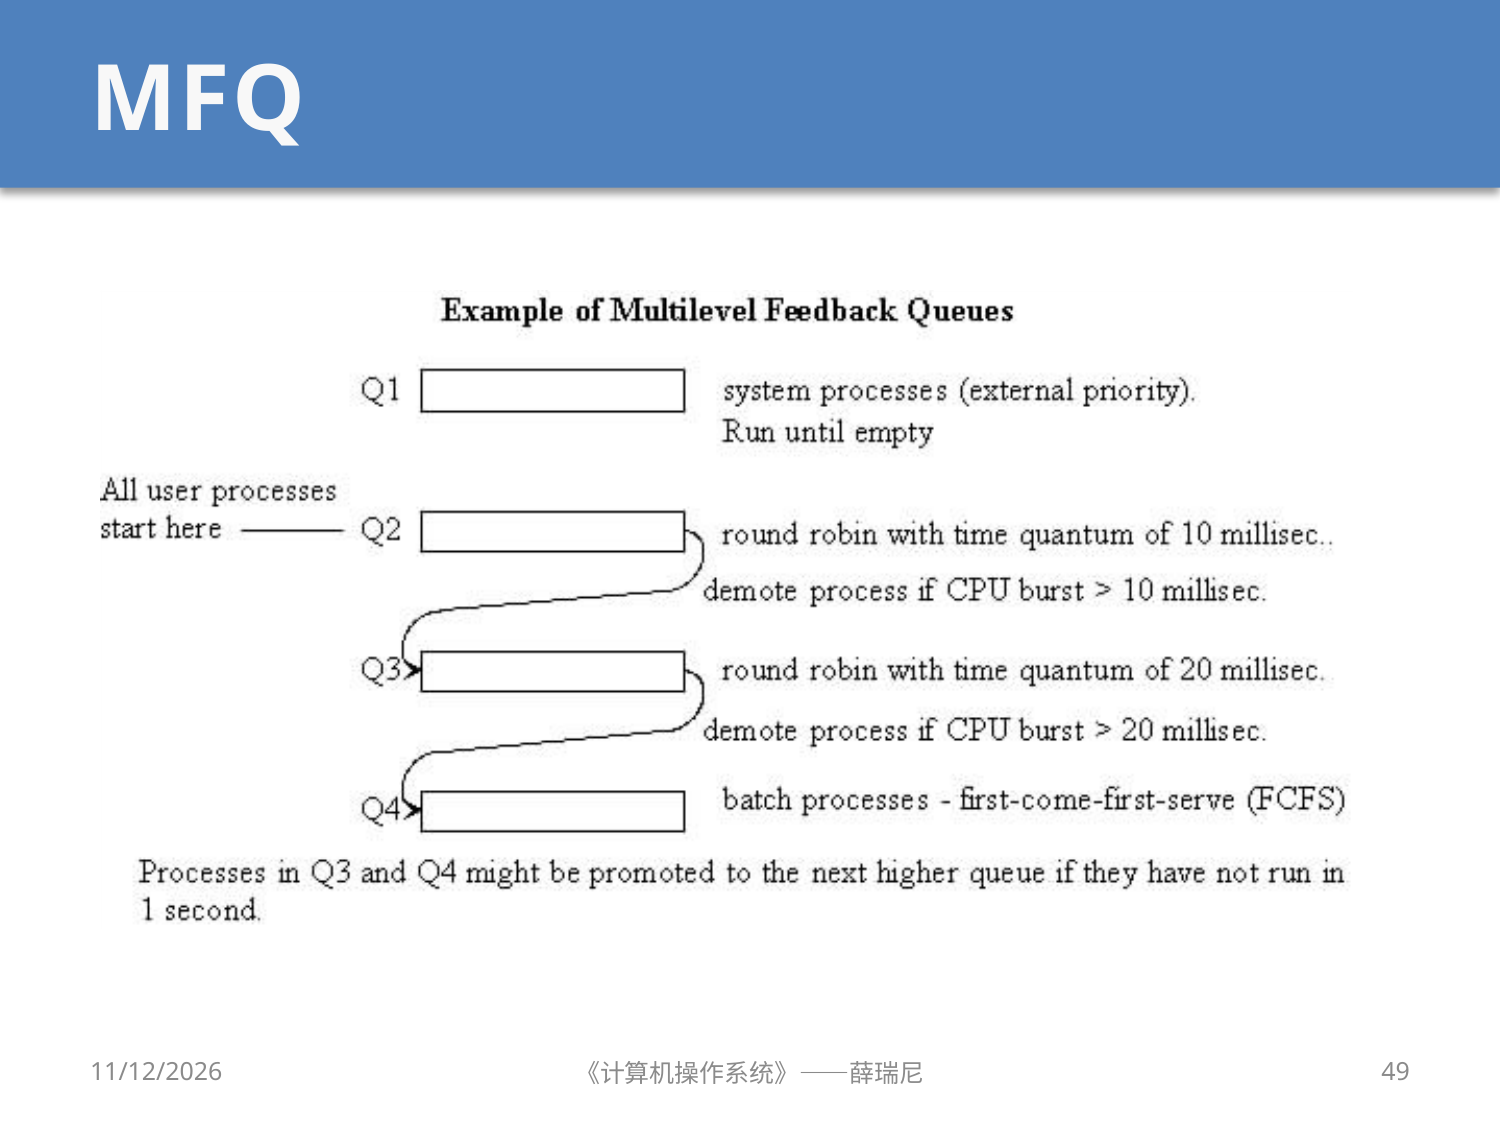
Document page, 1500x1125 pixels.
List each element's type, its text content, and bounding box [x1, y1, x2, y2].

title MFQ [75, 0, 1425, 188]
slide_number 49 [1074, 1042, 1425, 1103]
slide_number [75, 1042, 425, 1103]
footer 《计算机操作系统》——薛瑞尼 [512, 1042, 988, 1103]
picture [100, 290, 1353, 929]
